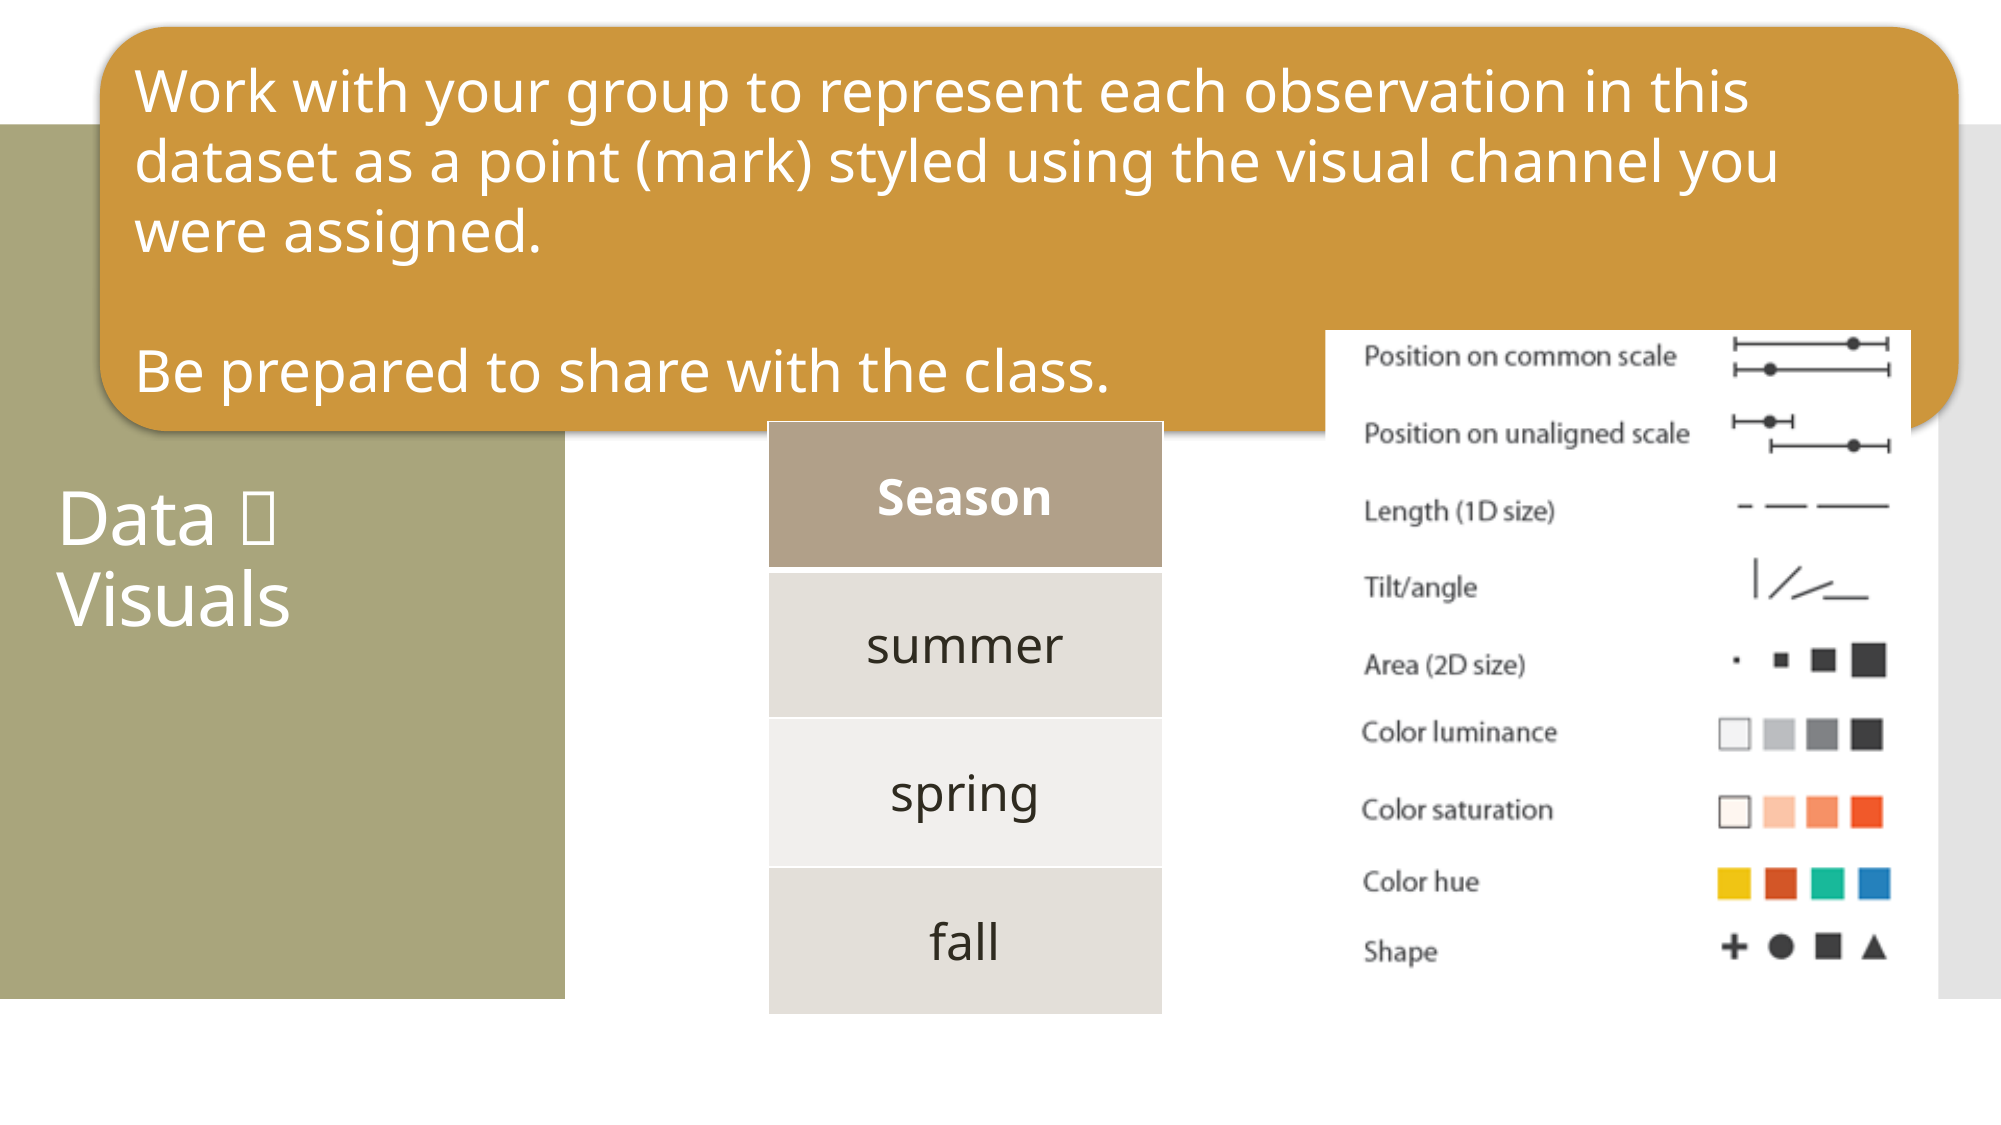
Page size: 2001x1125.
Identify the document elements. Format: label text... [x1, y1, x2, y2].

table_header Season [769, 422, 1162, 567]
table_cell summer [769, 573, 1162, 717]
table_cell spring [769, 719, 1162, 866]
title Data  Visuals [41, 184, 525, 940]
table_cell fall [769, 868, 1162, 1014]
text_box Work with your group to represent each observation in this dataset as a point (mark) styled using the visual channel you were assigned. Be prepared to share with the class. [99, 26, 1959, 432]
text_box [1323, 330, 1912, 994]
